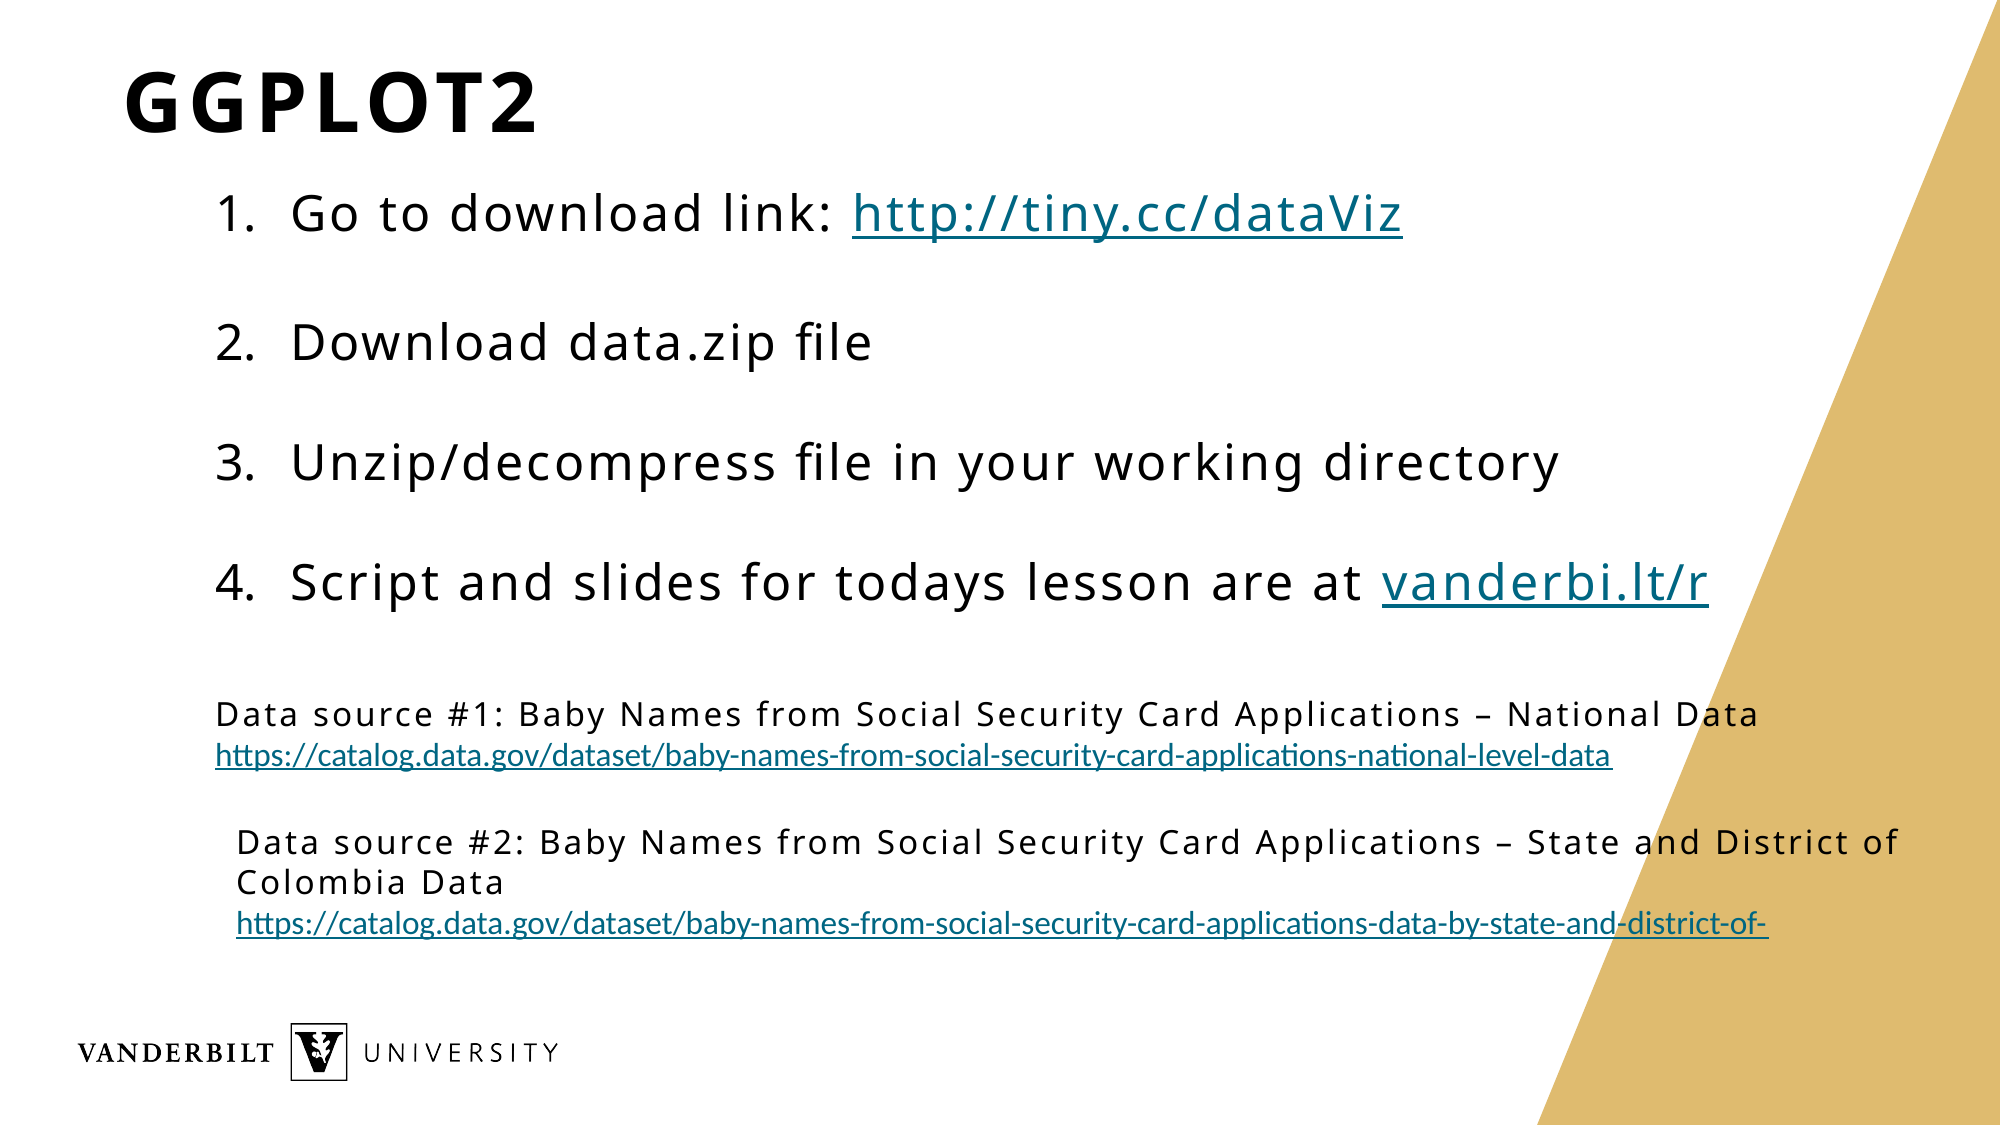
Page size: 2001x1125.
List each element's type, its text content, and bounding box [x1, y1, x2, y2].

title GGplot2 [107, 47, 1938, 158]
picture [77, 1023, 558, 1081]
text_box Data source #2: Baby Names from Social Security Card Applications – State and District of Colombia Data https://catalog.data.gov/dataset/baby-names-from-social-security-card-applications-data-by-state-and-district-of- [221, 814, 1920, 949]
text_box Go to download link: http://tiny.cc/dataViz Download data.zip file Unzip/decompress file in your working directory Script and slides for todays lesson are at vanderbi.lt/r [200, 174, 1845, 626]
text_box Data source #1: Baby Names from Social Security Card Applications – National Data https://catalog.data.gov/dataset/baby-names-from-social-security-card-applications-national-level-data [200, 685, 1777, 780]
